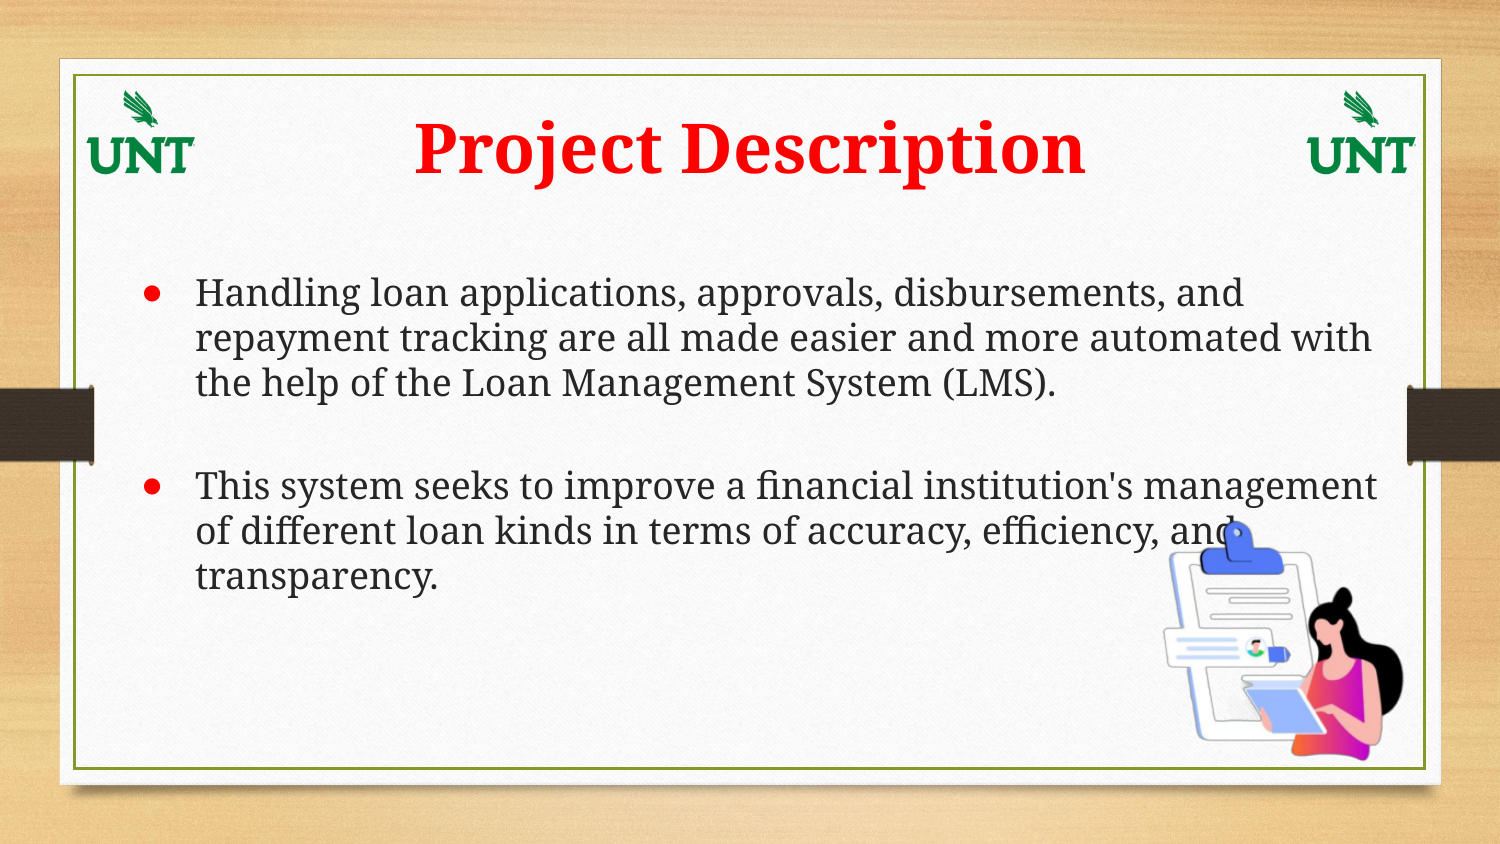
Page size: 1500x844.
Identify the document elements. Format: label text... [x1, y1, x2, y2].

picture [0, 0, 1500, 844]
title Project Description [108, 86, 1394, 206]
list Handling loan applications, approvals, disbursements, and repayment tracking are all made easier and more automated with the help of the Loan Management System (LMS). This system seeks to improve a financial institution's management of different loan kinds in terms of accuracy, efficiency, and transparency. [108, 263, 1394, 751]
